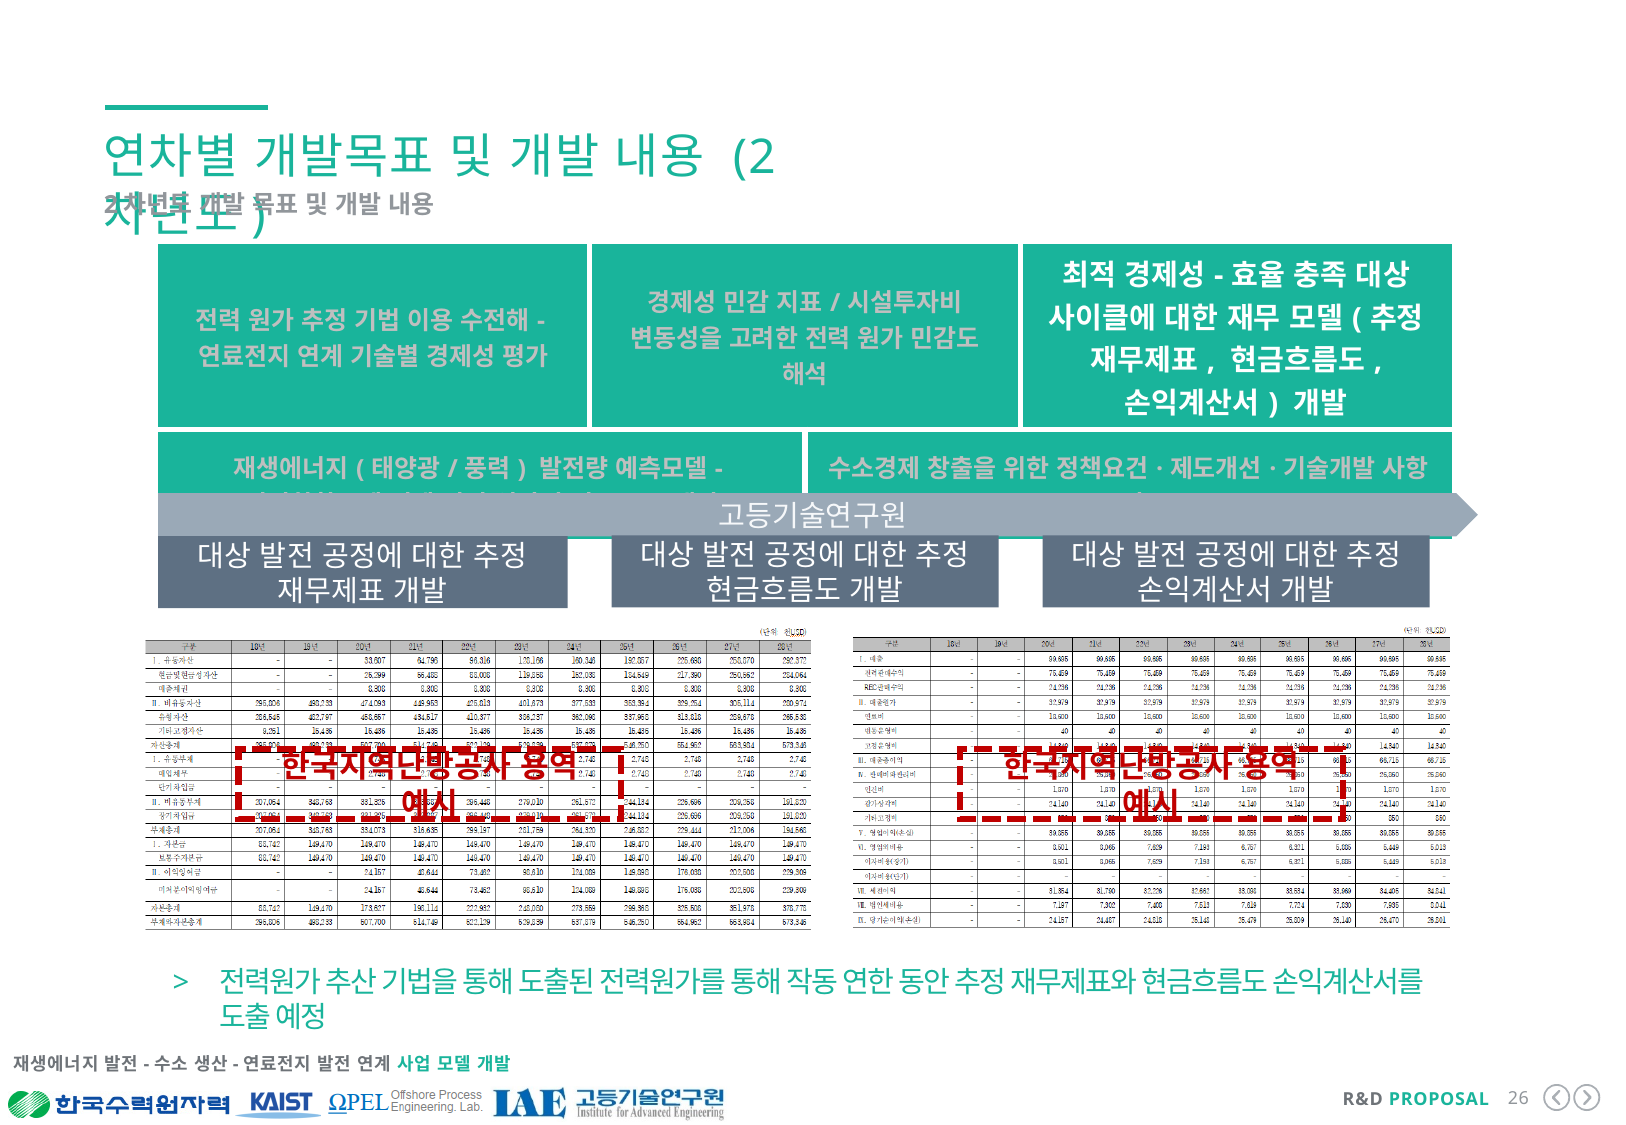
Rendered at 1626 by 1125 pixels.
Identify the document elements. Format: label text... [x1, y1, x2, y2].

list 2차년도 개발 목표 및 개발 내용 [103, 191, 1103, 223]
table_cell 재생에너지(태양광/풍력) 발전량 예측모델-전기화학모델 연계 전력 원가 추정 Tool 개발 [158, 432, 802, 492]
table_cell 수소경제 창출을 위한 정책요건·제도개선·기술개발 사항 도출 [808, 432, 1452, 492]
table_header 경제성 민감 지표/시설투자비 변동성을 고려한 전력 원가 민감도 해석 [592, 244, 1018, 427]
list 연차별 개발목표 및 개발 내용 (2차년도) [103, 125, 917, 191]
table_header 최적 경제성-효율 충족 대상 사이클에 대한 재무 모델(추정 재무제표, 현금흐름도, 손익계산서) 개발 [1023, 244, 1452, 427]
text_box 대상 발전 공정에 대한 추정 재무제표 개발 [157, 535, 569, 609]
picture [846, 621, 1452, 936]
picture [0, 1083, 730, 1125]
text_box 대상 발전 공정에 대한 추정 손익계산서 개발 [1042, 534, 1431, 608]
table_header 전력 원가 추정 기법 이용 수전해-연료전지 연계 기술별 경제성 평가 [158, 244, 587, 427]
text_box 대상 발전 공정에 대한 추정 현금흐름도 개발 [611, 534, 1000, 608]
picture [143, 621, 815, 936]
text_box 전력원가 추산 기법을 통해 도출된 전력원가를 통해 작동 연한 동안 추정 재무제표와 현금흐름도 손익계산서를 도출 예정 [157, 956, 1452, 1041]
text_box 고등기술연구원 [157, 492, 1480, 538]
